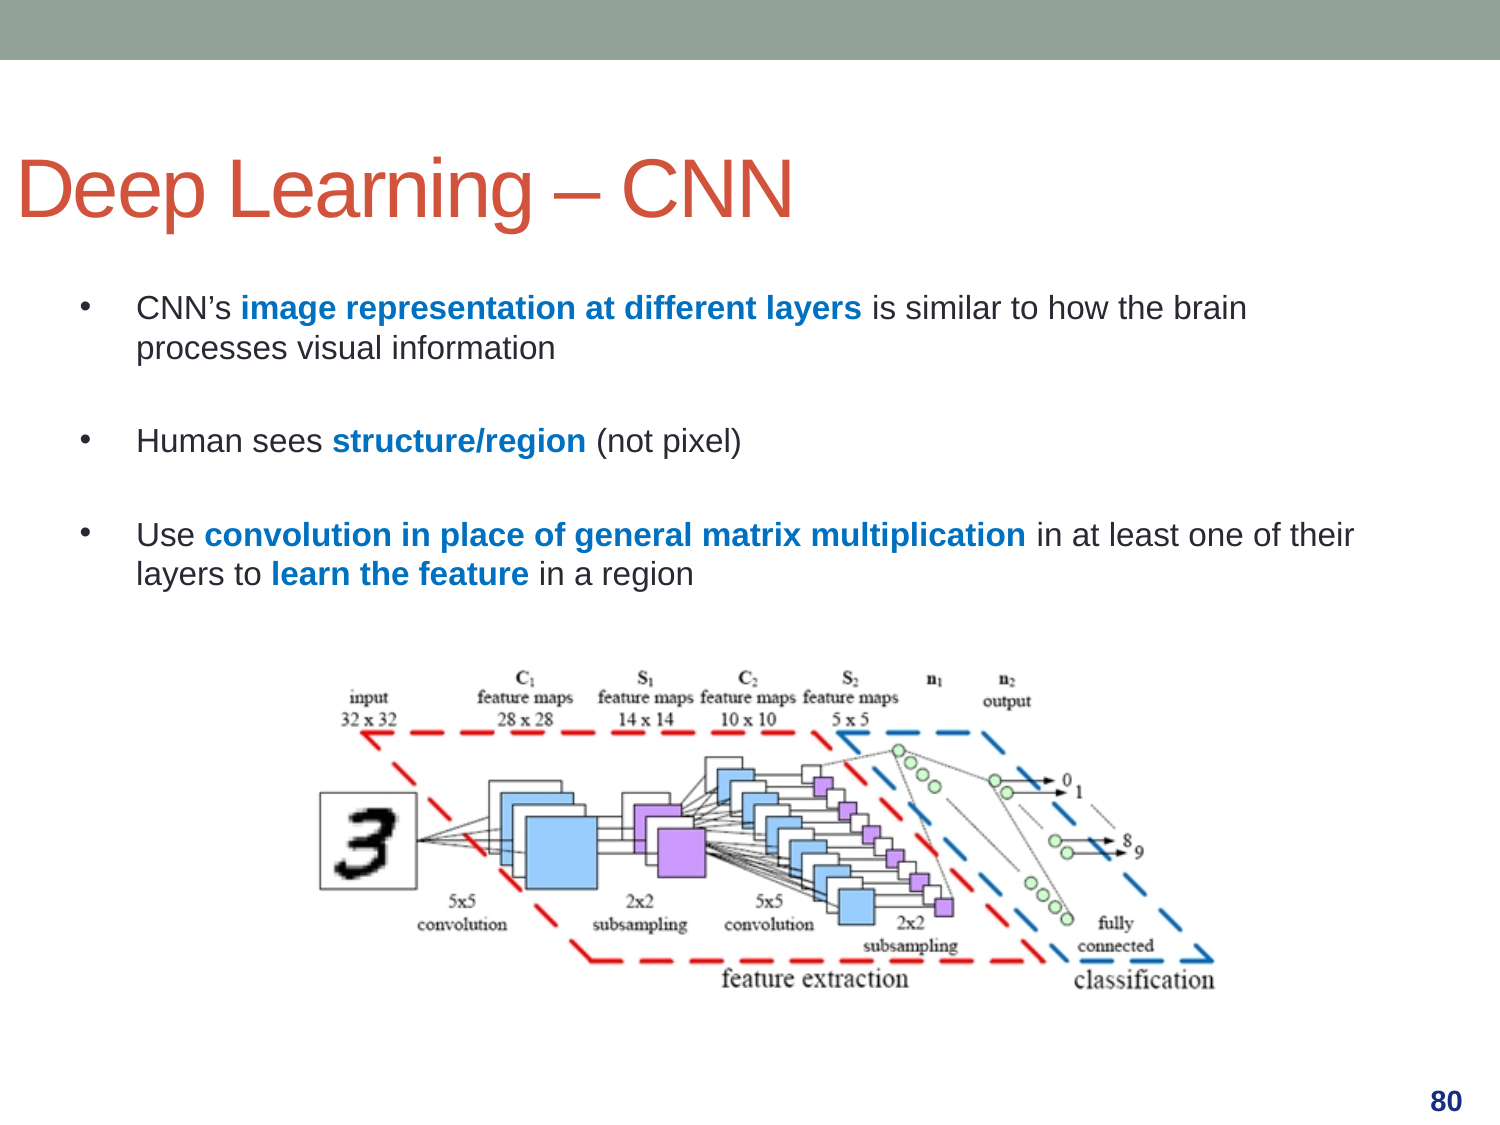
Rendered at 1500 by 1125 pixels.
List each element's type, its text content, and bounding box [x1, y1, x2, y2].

picture [265, 633, 1248, 1014]
slide_number 80 [1415, 1070, 1499, 1125]
title Deep Learning – CNN [0, 101, 1325, 266]
text_box CNN’s image representation at different layers is similar to how the brain processes visual information Human sees structure/region (not pixel) Use convolution in place of general matrix multiplication in at least one of their layers to learn the feature in a region [64, 278, 1400, 1047]
